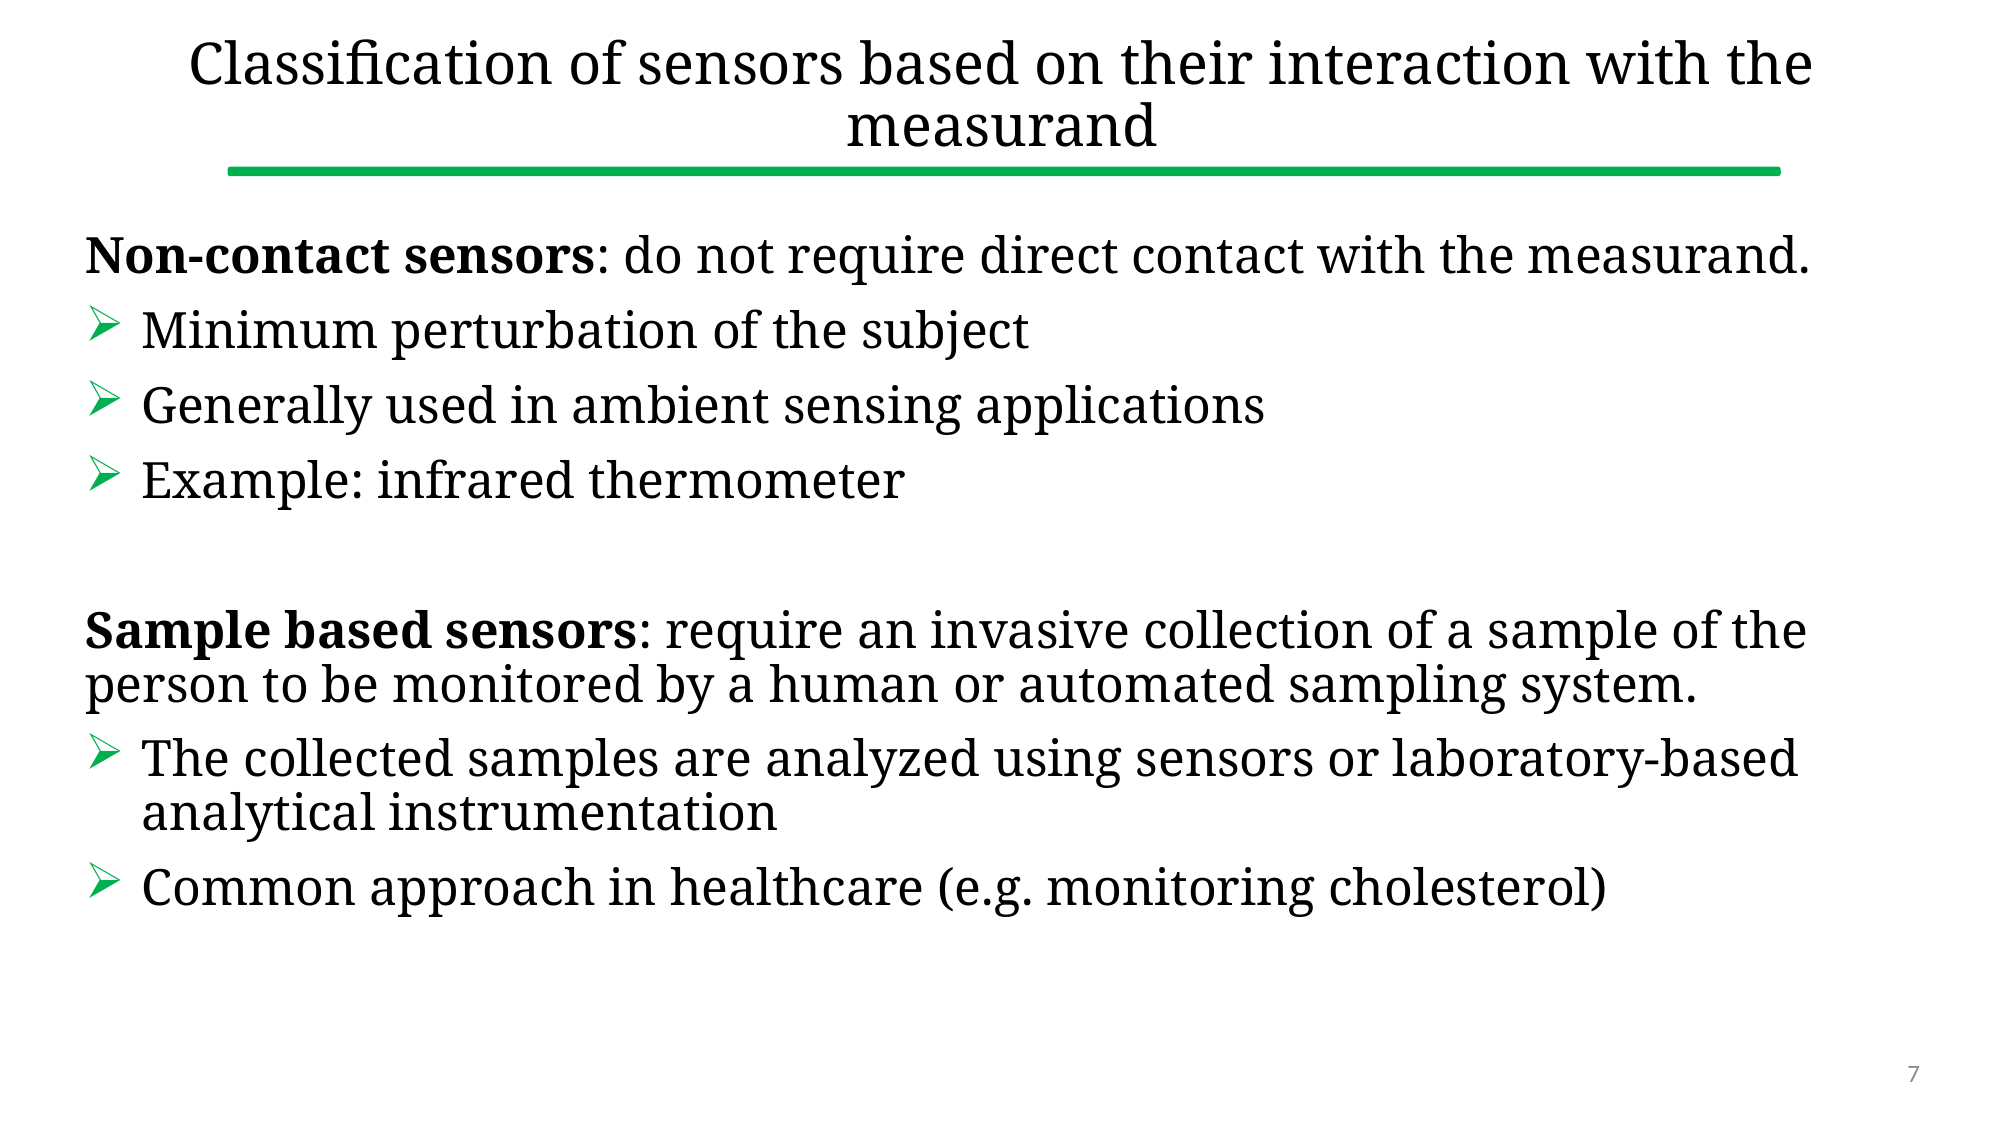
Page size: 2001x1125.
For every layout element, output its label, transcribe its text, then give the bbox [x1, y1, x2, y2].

title Classification of sensors based on their interaction with the measurand [70, 26, 1936, 168]
slide_number 7 [1412, 1042, 1936, 1103]
list Non-contact sensors: do not require direct contact with the measurand. Minimum perturbation of the subject Generally used in ambient sensing applications Example: infrared thermometer Sample based sensors: require an invasive collection of a sample of the person to be monitored by a human or automated sampling system. The collected samples are analyzed using sensors or laboratory-based analytical instrumentation Common approach in healthcare (e.g. monitoring cholesterol) [70, 223, 1936, 1021]
